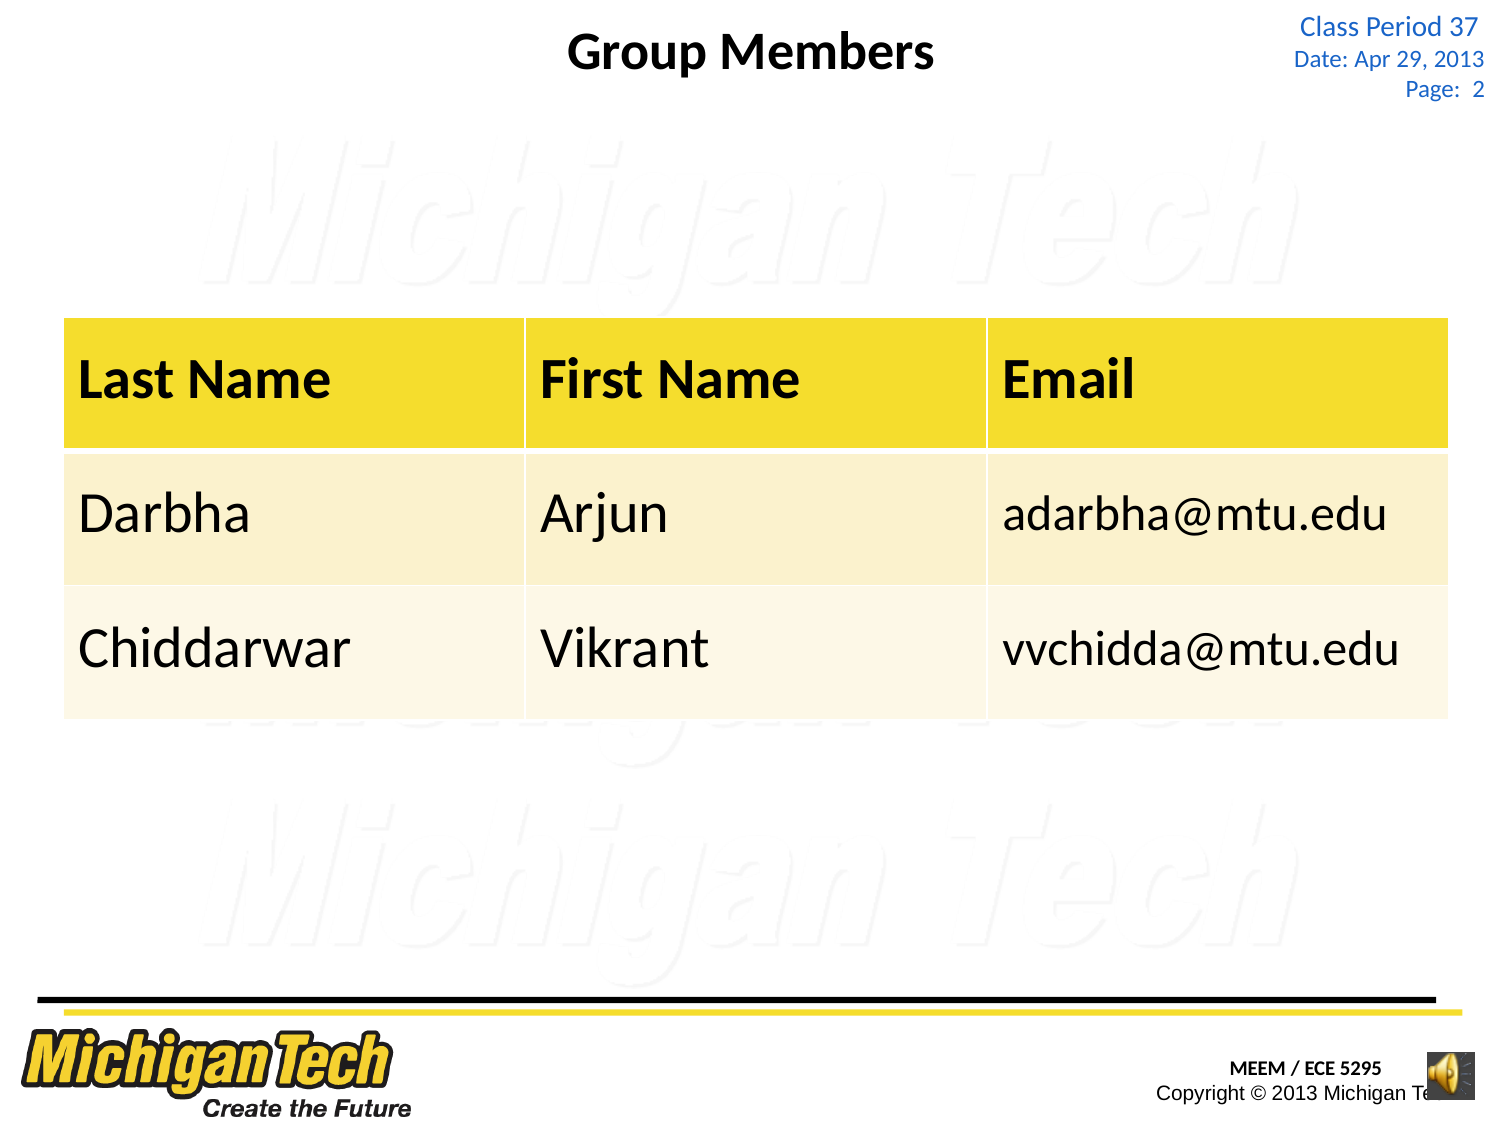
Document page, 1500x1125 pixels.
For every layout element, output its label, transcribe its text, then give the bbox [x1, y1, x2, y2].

table_cell adarbha@mtu.edu [988, 454, 1448, 585]
title Group Members [90, 0, 1413, 113]
table_header Last Name [64, 318, 524, 448]
table_cell Arjun [526, 454, 986, 585]
table_cell vvchidda@mtu.edu [988, 586, 1448, 719]
table_header First Name [526, 318, 986, 448]
table_cell Vikrant [526, 586, 986, 719]
picture [21, 1028, 411, 1117]
table_cell Chiddarwar [64, 586, 524, 719]
table_header Email [988, 318, 1448, 448]
table_cell Darbha [64, 454, 524, 585]
picture [1426, 1051, 1477, 1102]
